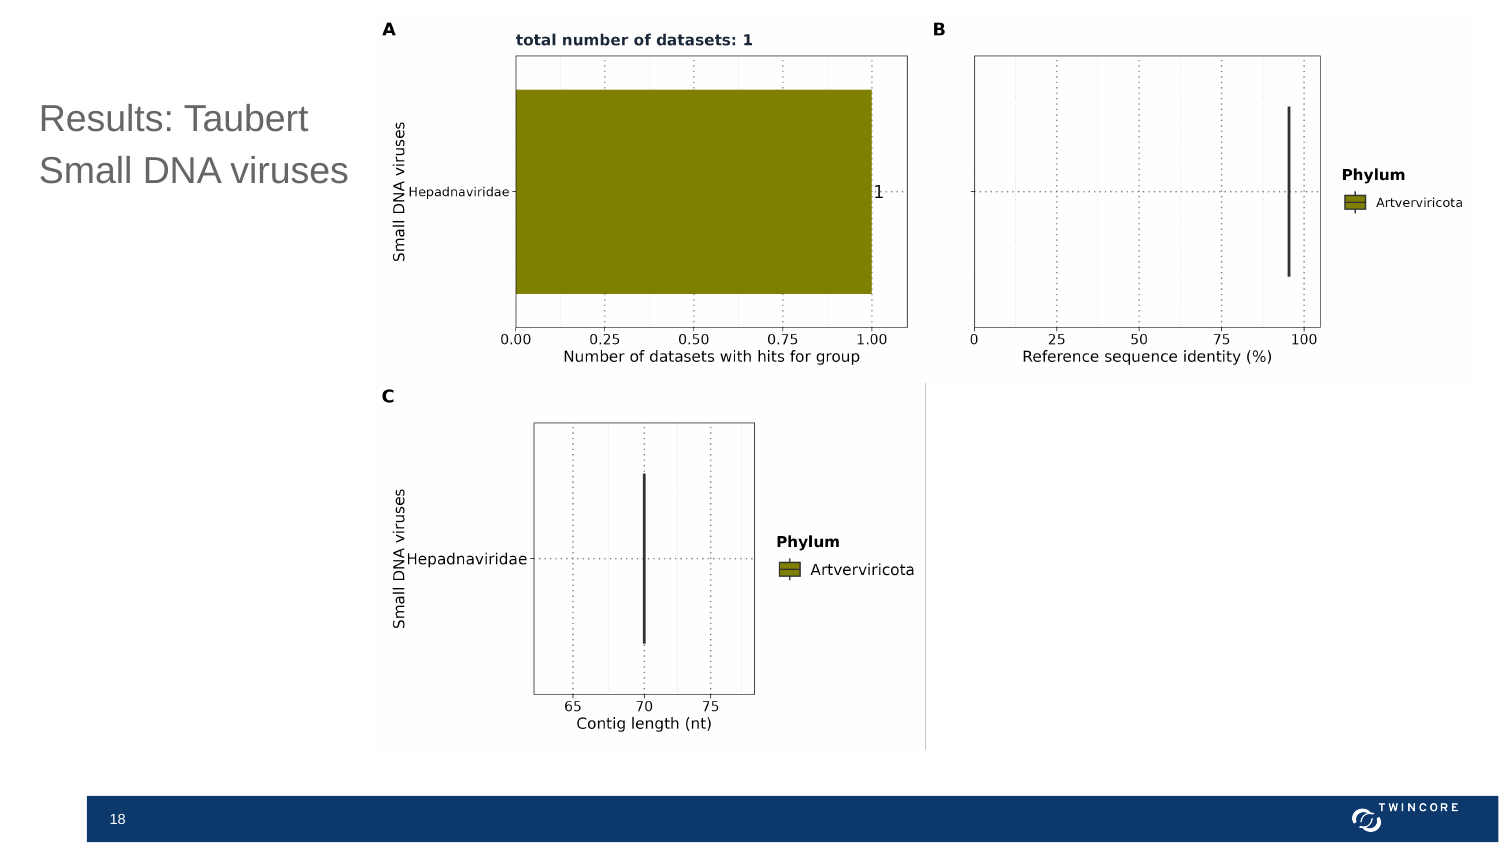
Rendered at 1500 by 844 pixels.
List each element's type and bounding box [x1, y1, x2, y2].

picture [1352, 803, 1458, 832]
picture [374, 15, 1476, 750]
